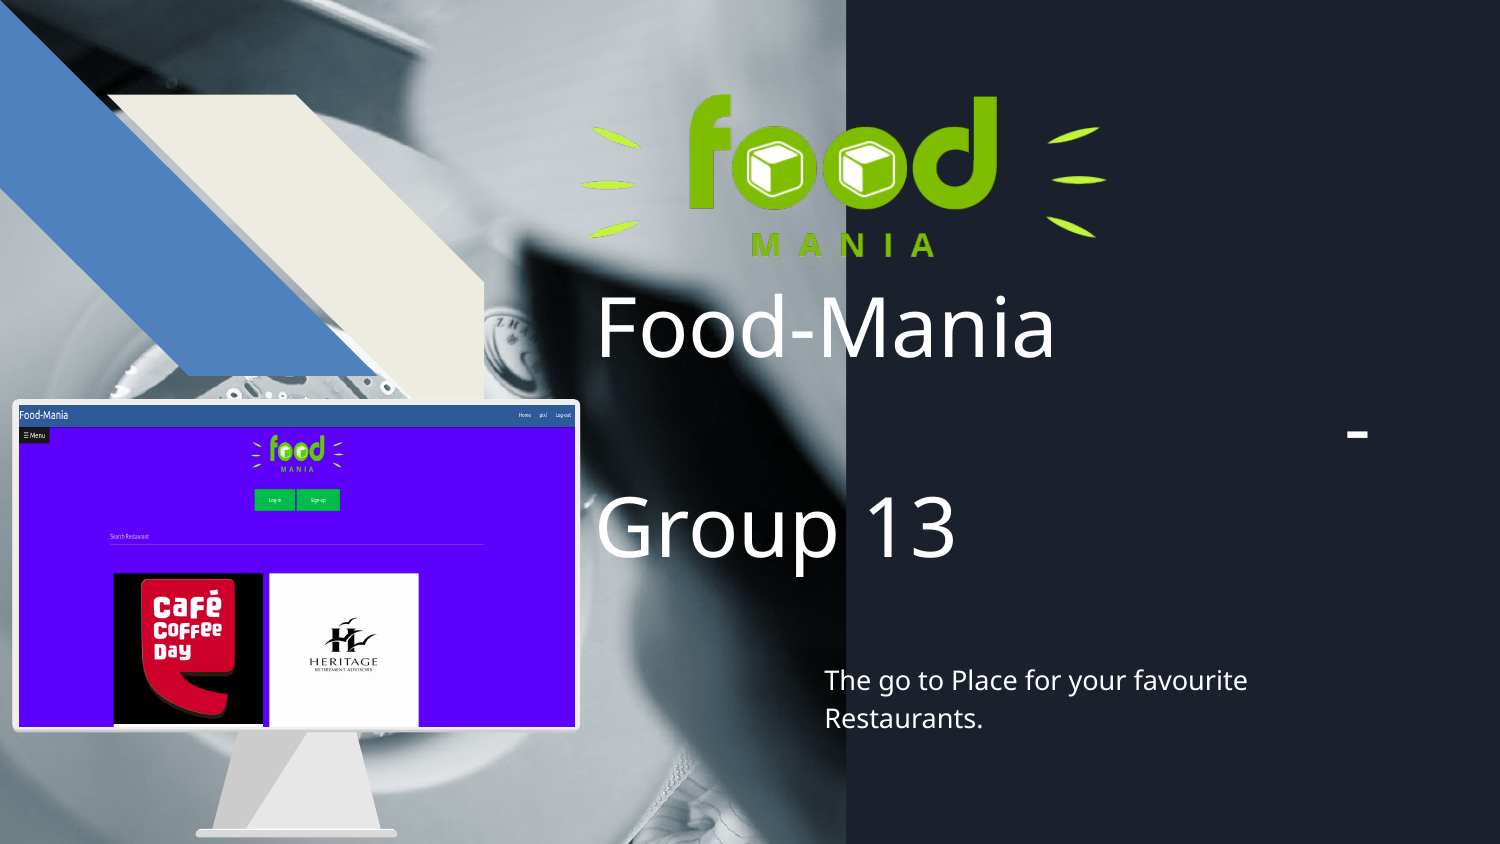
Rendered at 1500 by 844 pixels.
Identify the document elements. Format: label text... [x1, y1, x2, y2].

picture [0, 0, 1108, 844]
text_box The go to Place for your favourite Restaurants. [809, 643, 1404, 727]
picture [18, 405, 575, 727]
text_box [12, 398, 581, 838]
text_box Food-Mania -Group 13 [580, 258, 1404, 518]
